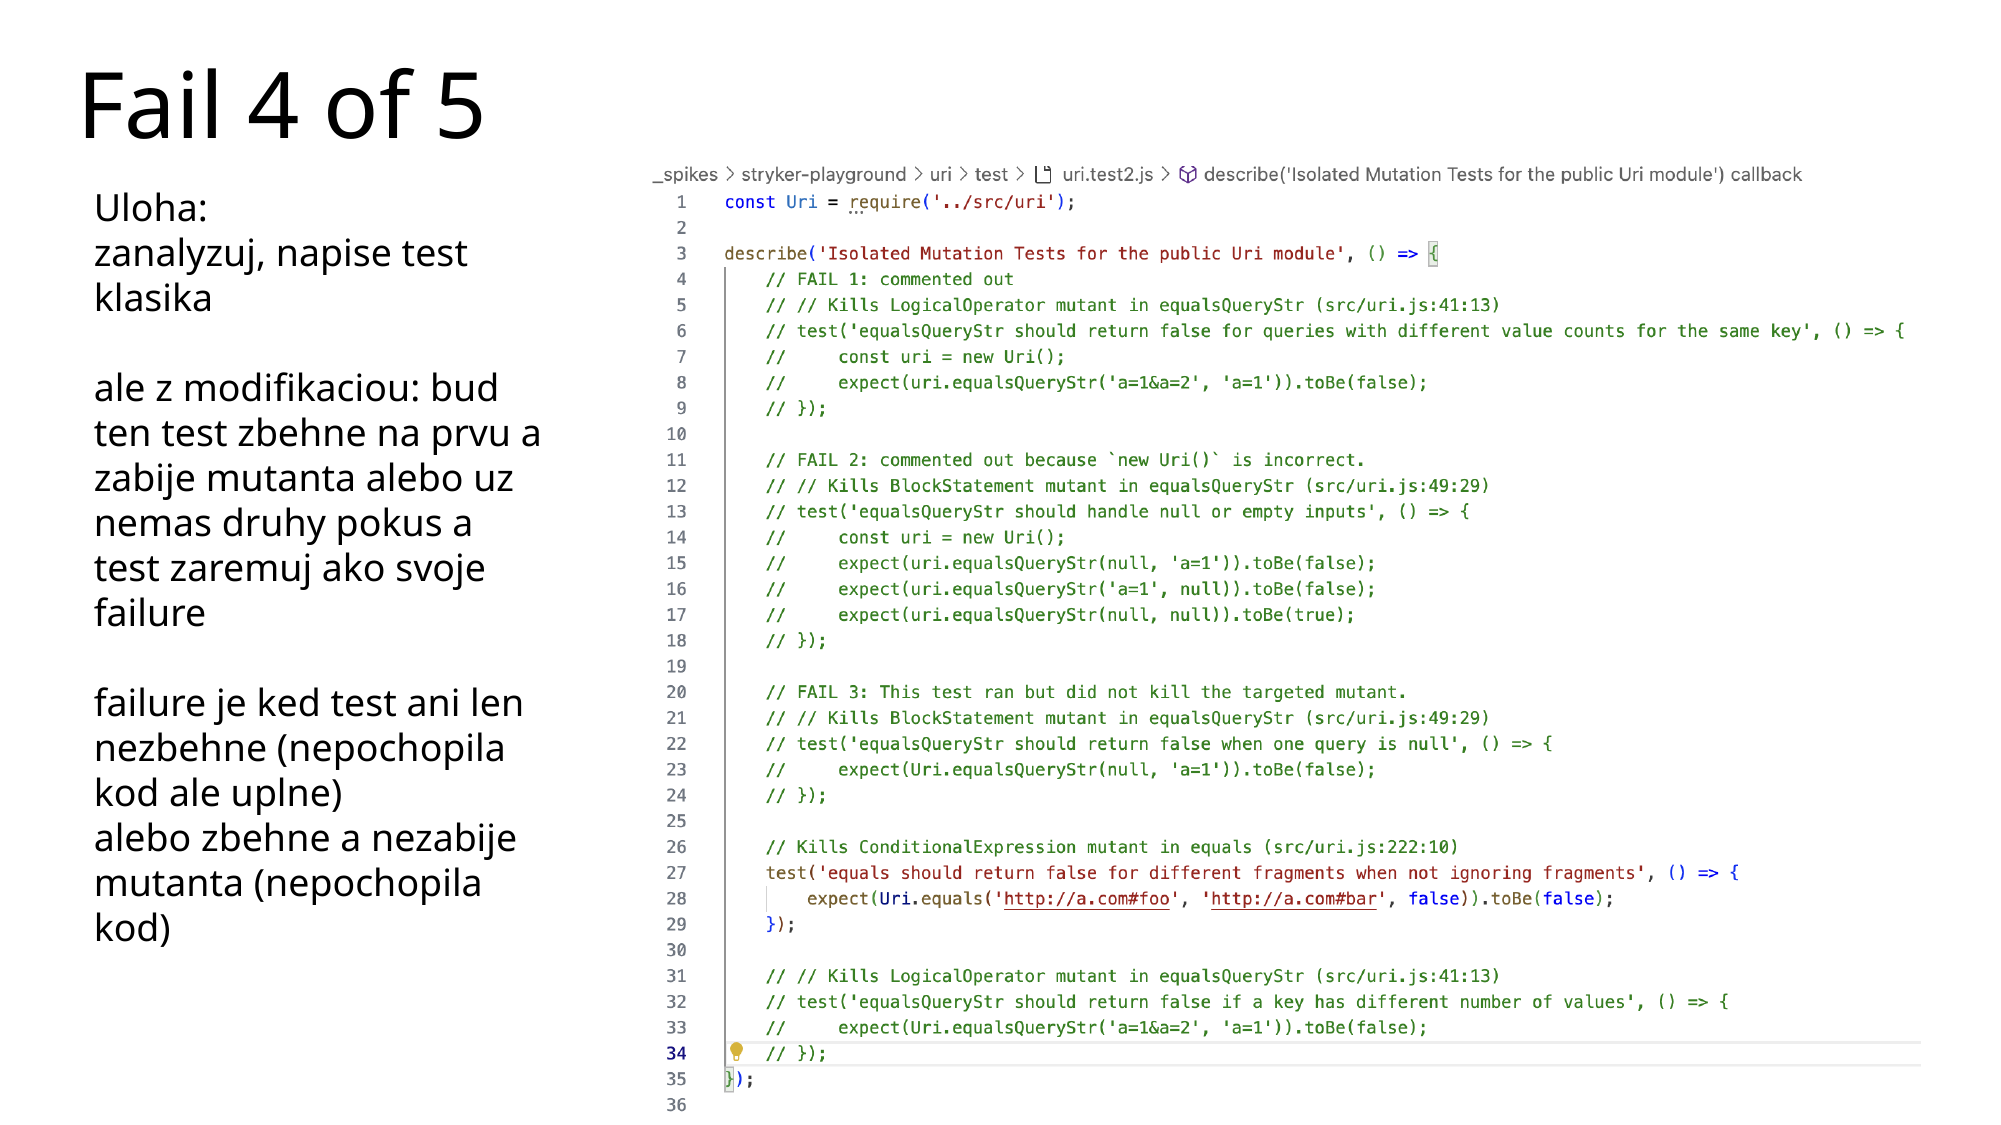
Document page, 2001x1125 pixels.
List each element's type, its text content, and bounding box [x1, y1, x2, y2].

text_box Uloha: zanalyzuj, napise test klasika ale z modifikaciou: bud ten test zbehne na prvu a zabije mutanta alebo uz nemas druhy pokus a test zaremuj ako svoje failure failure je ked test ani len nezbehne (nepochopila kod ale uplne) alebo zbehne a nezabije mutanta (nepochopila kod) [79, 218, 562, 1001]
picture [645, 166, 1922, 1125]
title Fail 4 of 5 [62, 0, 1788, 218]
